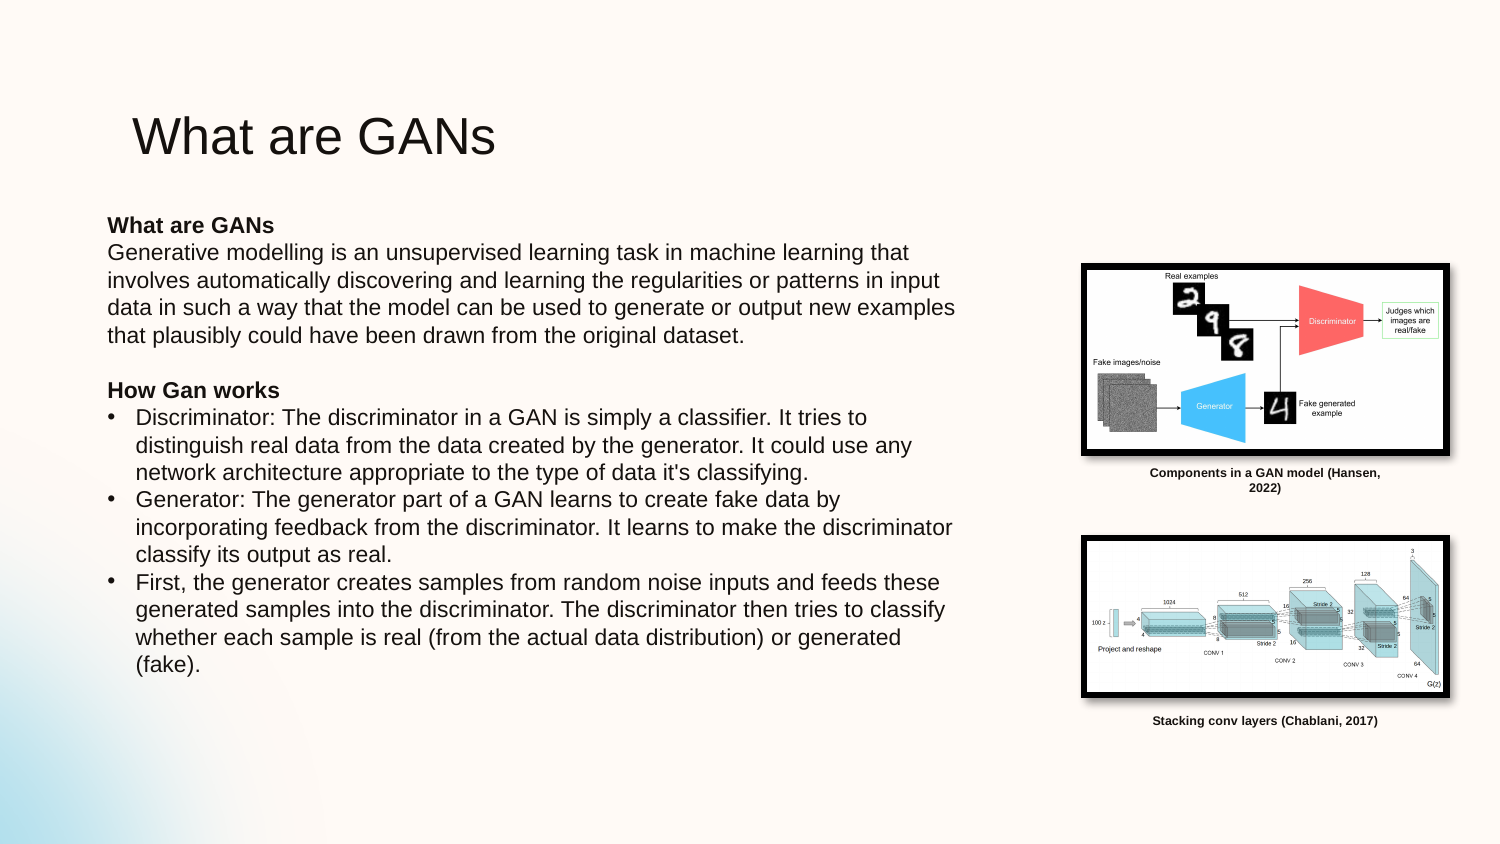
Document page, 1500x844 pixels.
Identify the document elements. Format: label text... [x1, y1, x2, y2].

text_box Stacking conv layers (Chablani, 2017) [1107, 701, 1423, 756]
picture [1086, 269, 1444, 450]
title What are GANs [117, 87, 1383, 178]
subtitle What are GANs Generative modelling is an unsupervised learning task in machine learning that involves automatically discovering and learning the regularities or patterns in input data in such a way that the model can be used to generate or output new examples that plausibly could have been drawn from the original dataset. How Gan works Discriminator: The discriminator in a GAN is simply a classifier. It tries to distinguish real data from the data created by the generator. It could use any network architecture appropriate to the type of data it's classifying. Generator: The generator part of a GAN learns to create fake data by incorporating feedback from the discriminator. It learns to make the discriminator classify its output as real. First, the generator creates samples from random noise inputs and feeds these generated samples into the discriminator. The discriminator then tries to classify whether each sample is real (from the actual data distribution) or generated (fake). [92, 195, 986, 704]
picture [1086, 541, 1444, 693]
text_box Components in a GAN model (Hansen, 2022) [1117, 457, 1414, 508]
picture [0, 104, 673, 844]
